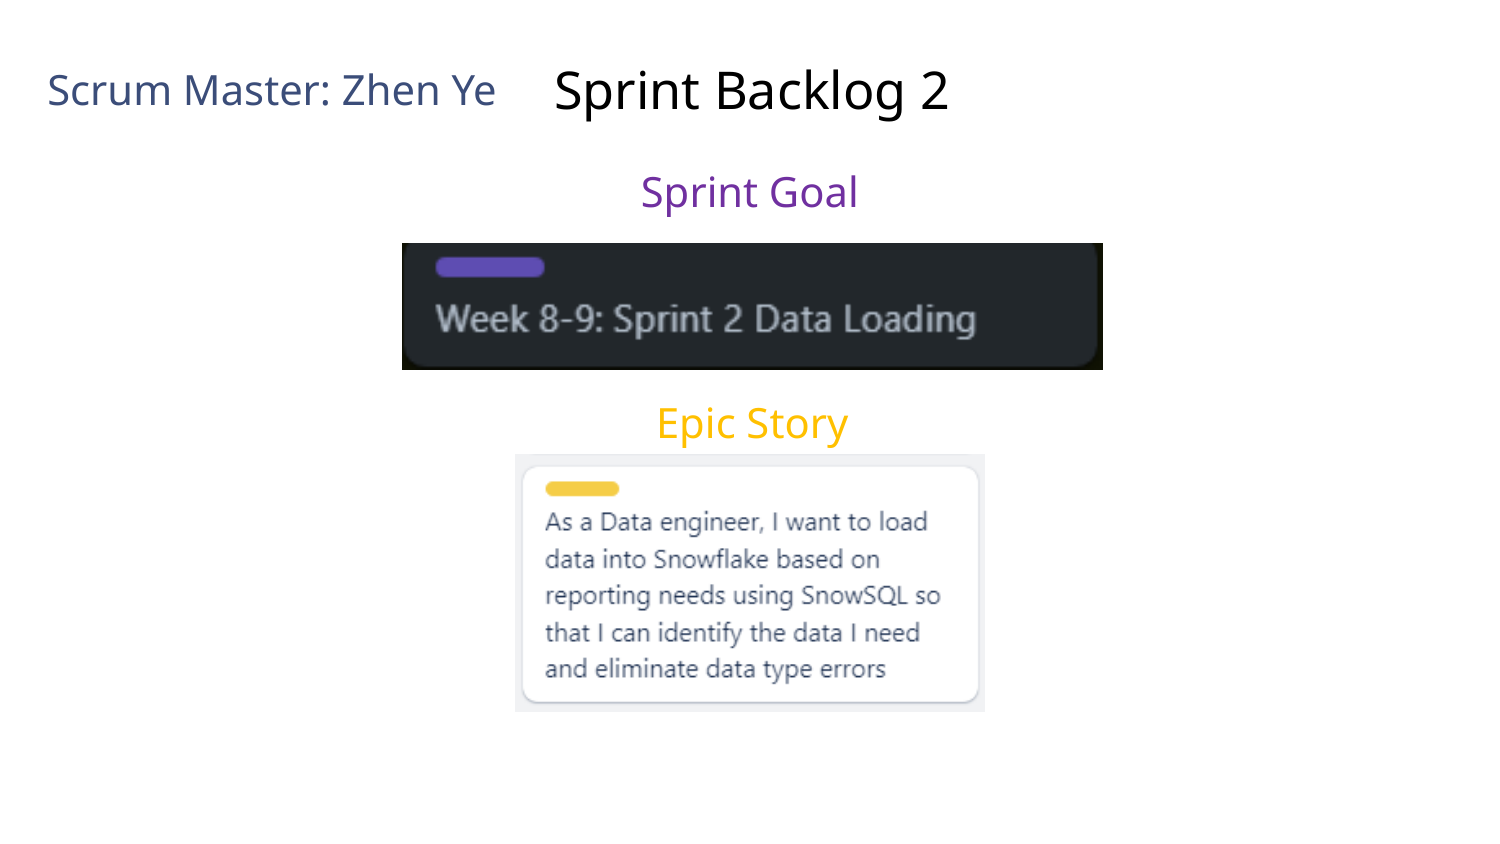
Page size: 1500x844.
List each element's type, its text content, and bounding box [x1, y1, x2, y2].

picture [401, 242, 1103, 370]
text_box Sprint Goal [532, 158, 968, 223]
picture [515, 454, 985, 712]
text_box Scrum Master: Zhen Ye [25, 56, 519, 122]
title Sprint Backlog 2 [79, 49, 1426, 129]
text_box Epic Story [534, 389, 970, 452]
